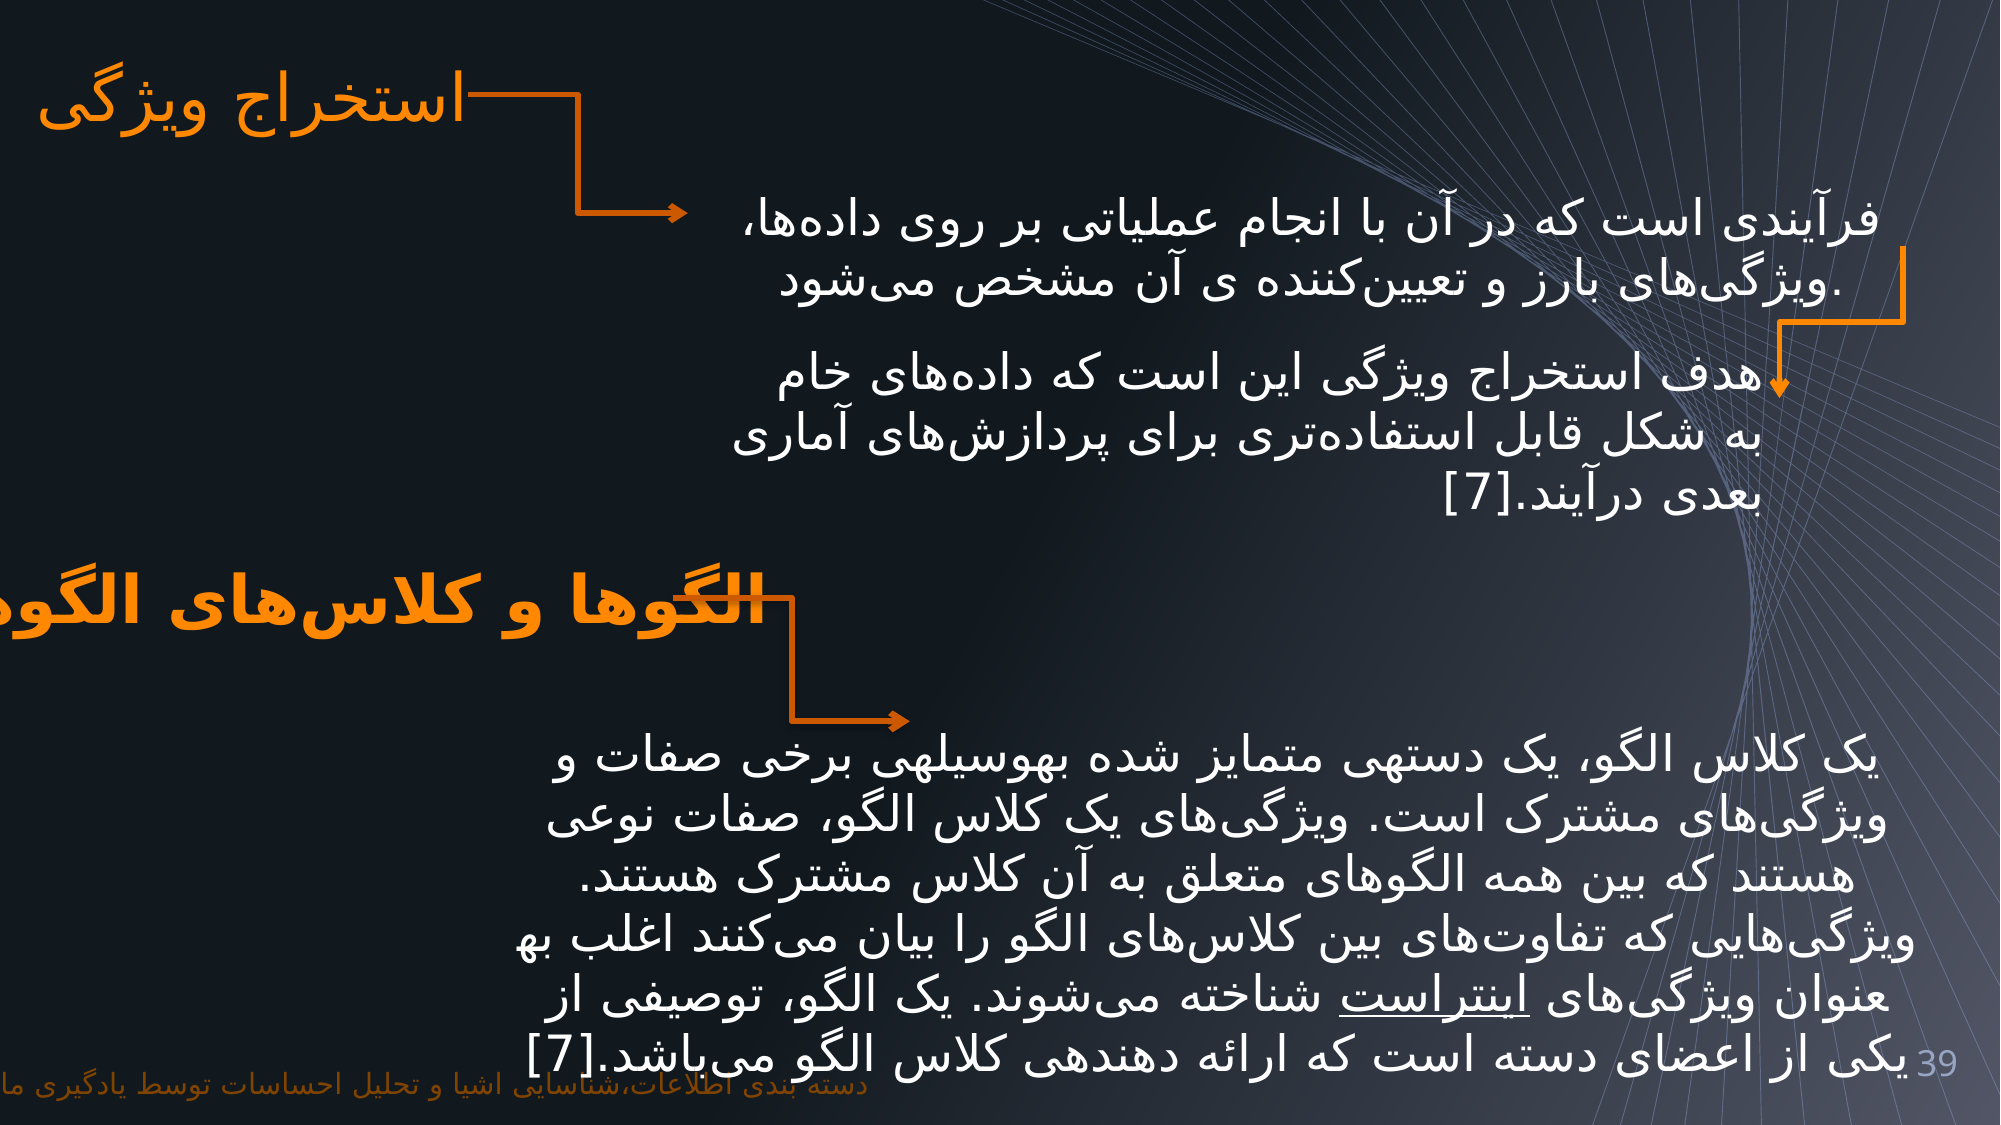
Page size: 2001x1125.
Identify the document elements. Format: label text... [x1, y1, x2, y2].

slide_number 39 [1838, 1022, 1959, 1109]
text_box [673, 597, 911, 722]
text_box فرآیندی است که در آن با انجام عملیاتی بر روی داده‌ها، ویژگی‌های بارز و تعیین‌کننده ی آن مشخص می‌شود. [687, 178, 1936, 313]
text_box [1779, 245, 1904, 399]
text_box هدف استخراج ویژگی این است که داده‌های خام به شکل قابل استفاده‌تری برای پردازش‌های آماری بعدی درآیند.[7] [714, 332, 1780, 528]
text_box استخراج ویژگی [21, 47, 483, 142]
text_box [467, 94, 688, 214]
text_box الگوها و کلاس‌های الگوها [0, 549, 784, 645]
text_box یک کلاس الگو، یک دسته­ی متمایز شده به­وسیله­ی برخی صفات و ویژگی‌های مشترک است. ویژگی‌های یک کلاس الگو، صفات نوعی هستند که بین همه الگوهای متعلق به آن کلاس مشترک هستند. ویژگی‌هایی که تفاوت‌های بین کلاس‌های الگو را بیان می‌کنند اغلب به­عنوان ویژگی‌های اینتراست شناخته می‌شوند. یک الگو، توصیفی از یکی از اعضای دسته است که ارائه دهنده­ی کلاس الگو می‌باشد.[7] [500, 713, 1936, 1089]
